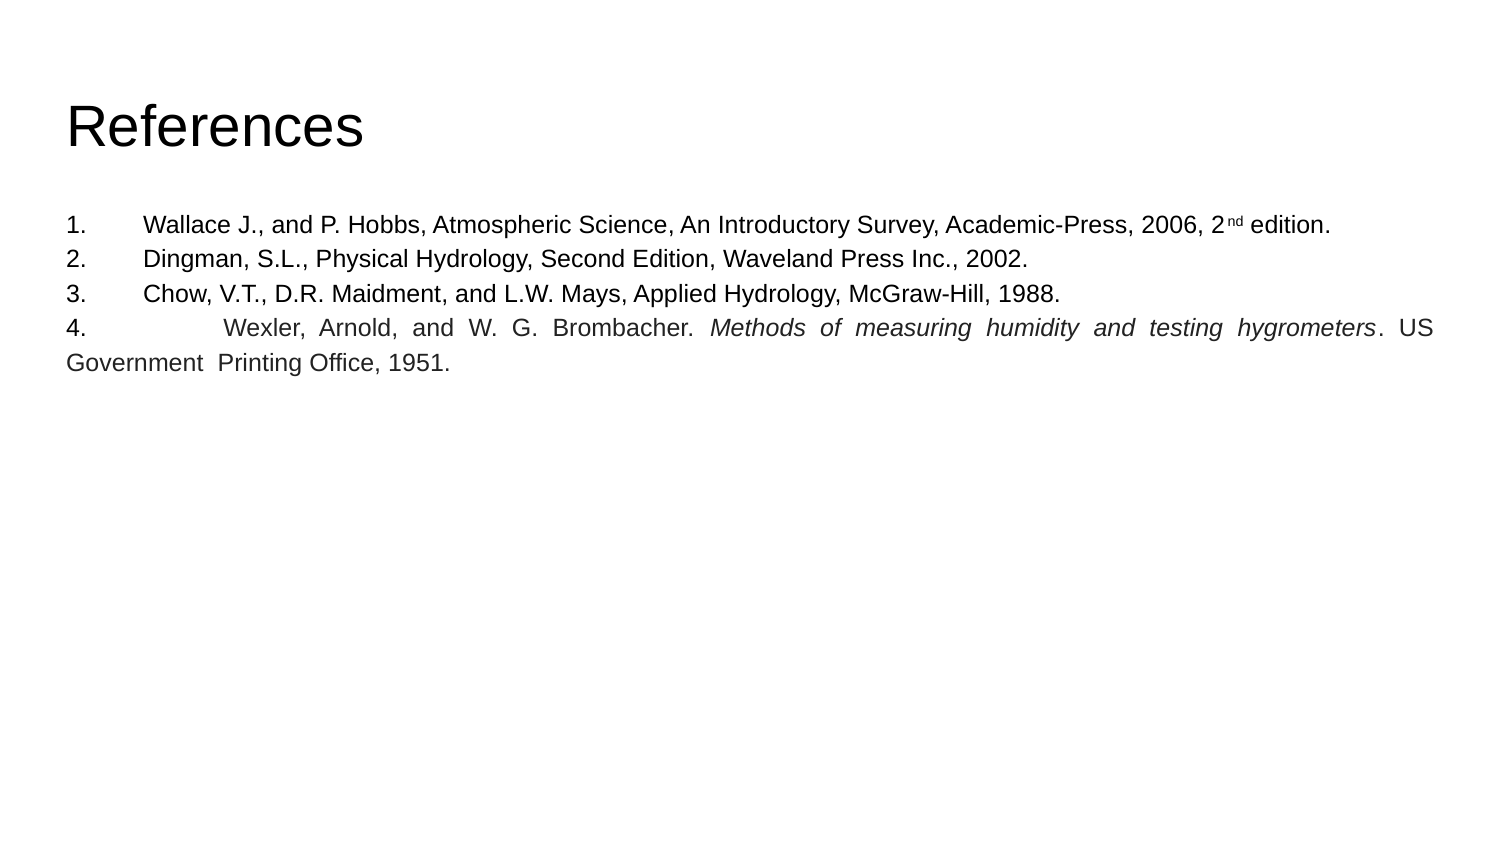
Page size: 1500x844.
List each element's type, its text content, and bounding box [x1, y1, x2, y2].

title References [51, 72, 1449, 167]
list 1. Wallace J., and P. Hobbs, Atmospheric Science, An Introductory Survey, Academic-Press, 2006, 2nd edition. 2. Dingman, S.L., Physical Hydrology, Second Edition, Waveland Press Inc., 2002. 3. Chow, V.T., D.R. Maidment, and L.W. Mays, Applied Hydrology, McGraw-Hill, 1988. 4. Wexler, Arnold, and W. G. Brombacher. Methods of measuring humidity and testing hygrometers. US Government Printing Office, 1951. [51, 189, 1449, 750]
